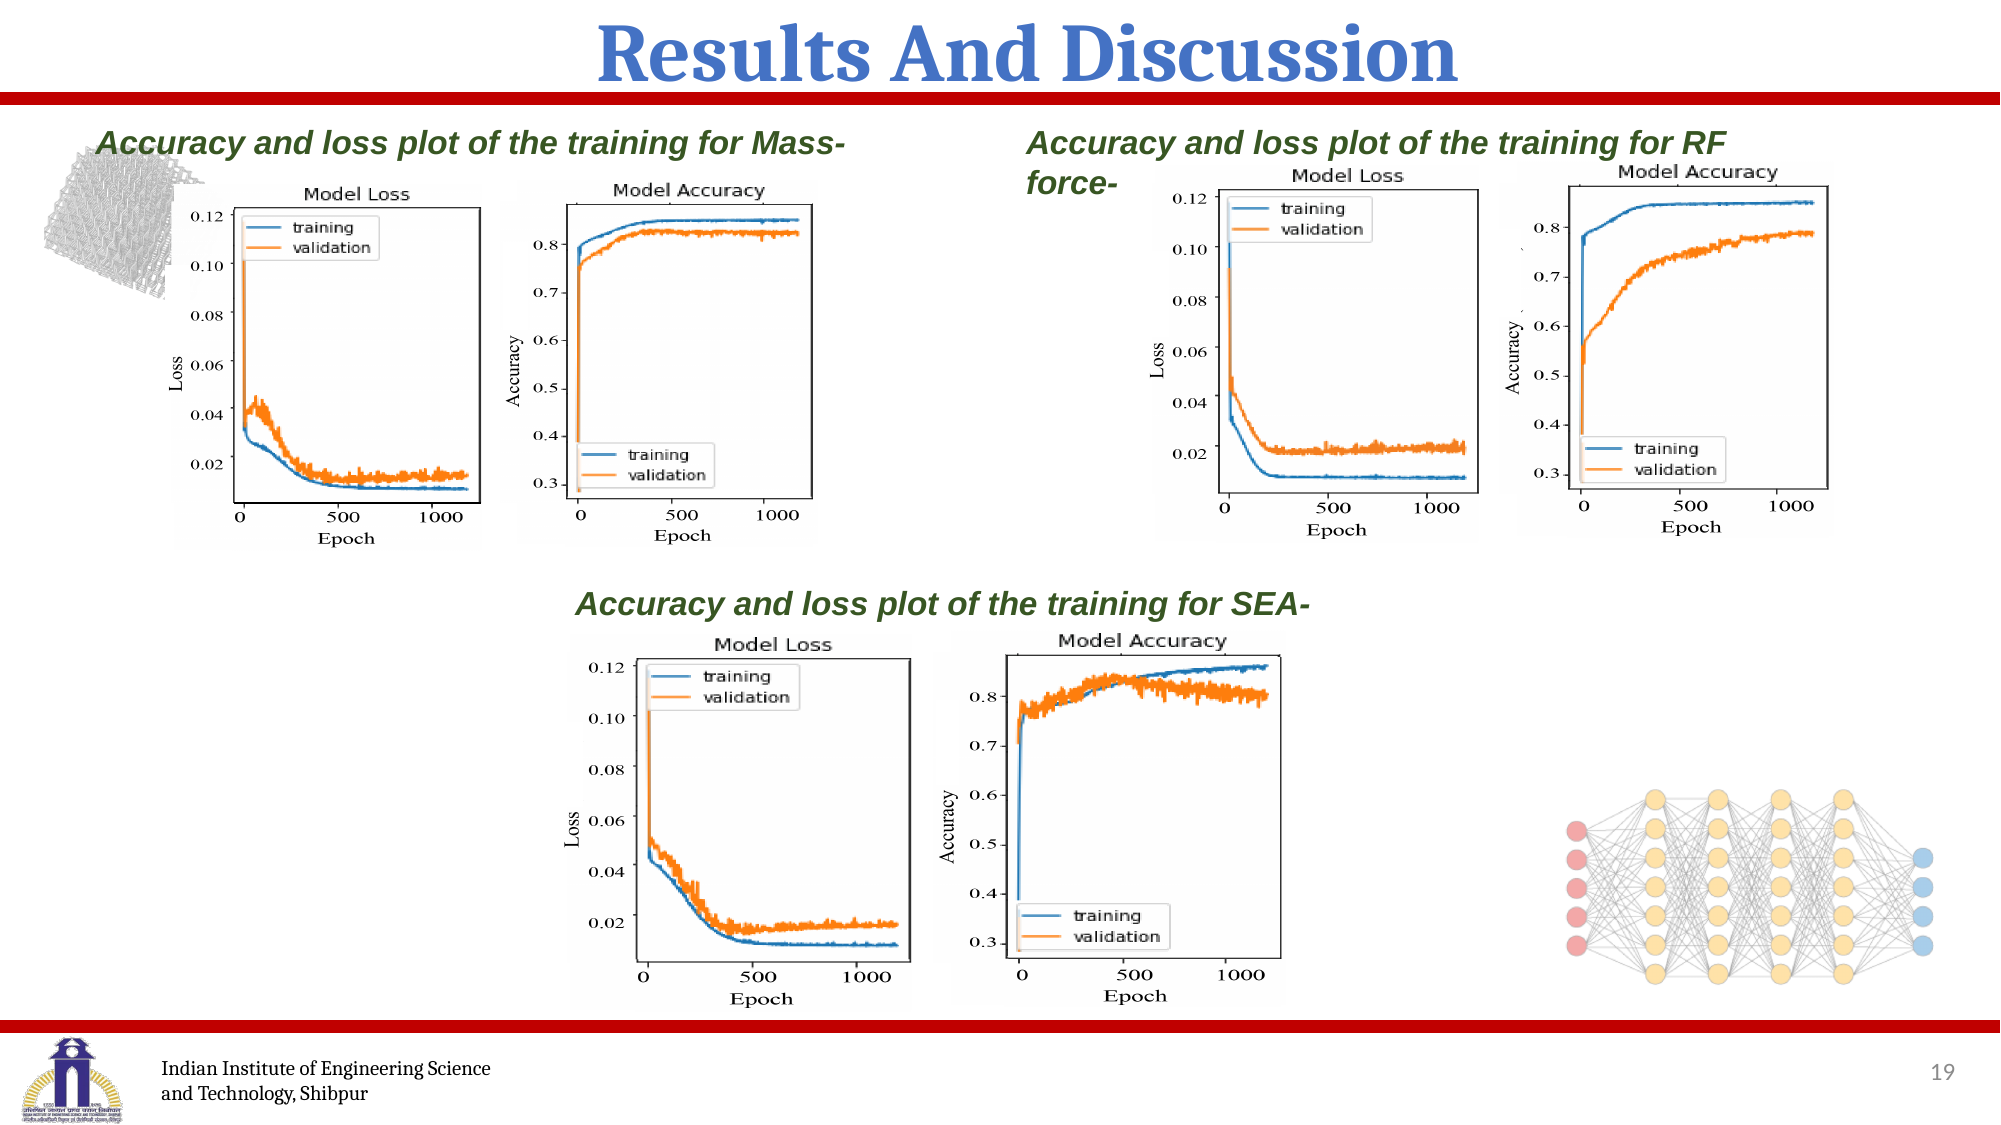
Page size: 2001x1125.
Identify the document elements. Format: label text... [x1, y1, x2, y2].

text_box Accuracy and loss plot of the training for Mass- [80, 113, 904, 169]
picture [165, 180, 819, 551]
text_box Results And Discussion [152, 0, 1905, 106]
slide_number 19 [1520, 1040, 1971, 1101]
picture [1145, 161, 1835, 543]
text_box Accuracy and loss plot of the training for RF force- [1011, 113, 1835, 209]
text_box Accuracy and loss plot of the training for SEA- [560, 574, 1384, 630]
picture [560, 630, 1287, 1012]
picture [20, 1034, 124, 1125]
